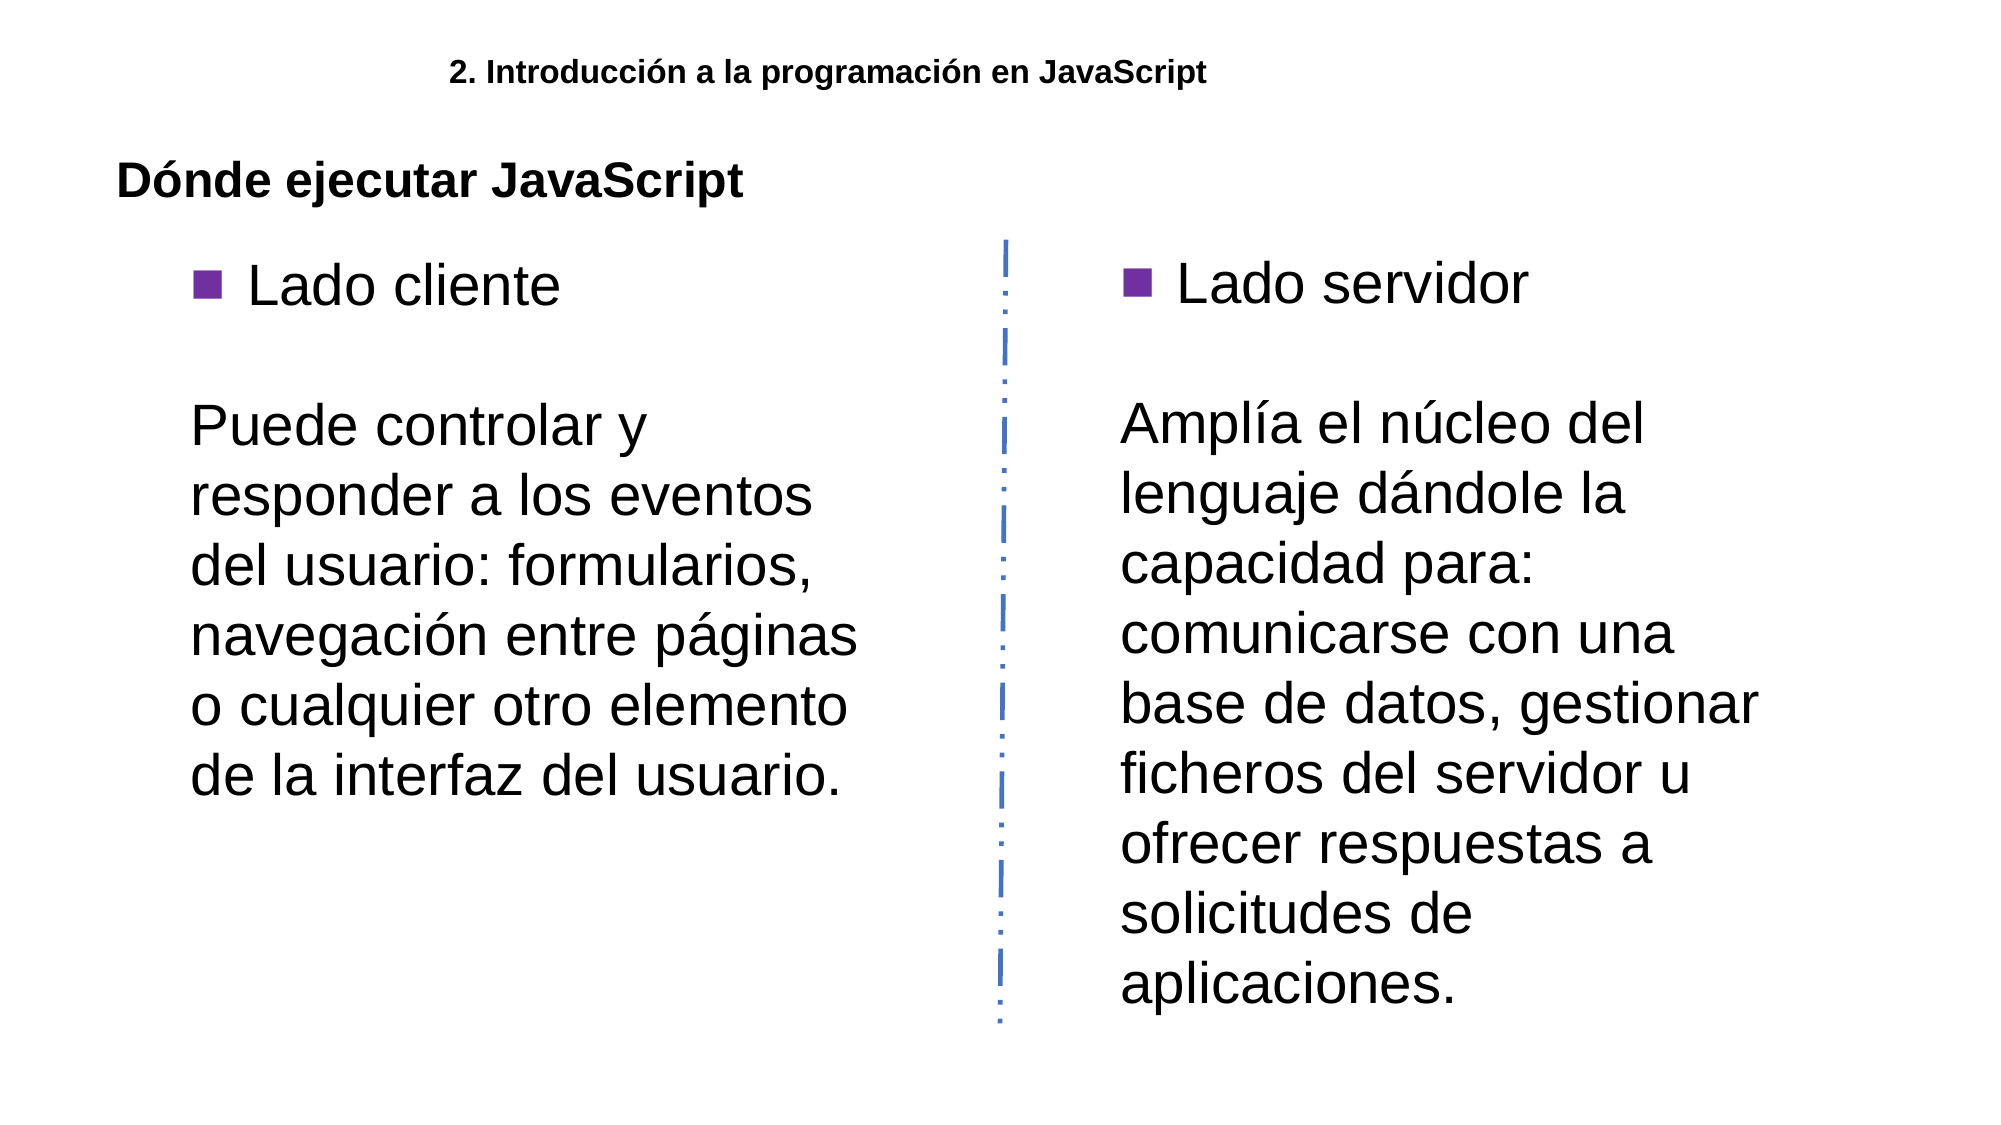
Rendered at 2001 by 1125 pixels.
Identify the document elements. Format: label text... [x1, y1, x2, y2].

text_box Dónde ejecutar JavaScript [101, 138, 1899, 216]
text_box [999, 239, 1006, 1035]
text_box Lado servidor Amplía el núcleo del lenguaje dándole la capacidad para: comunicarse con una base de datos, gestionar ficheros del servidor u ofrecer respuestas a solicitudes de aplicaciones. [1105, 237, 1823, 1093]
text_box Lado cliente Puede controlar y responder a los eventos del usuario: formularios, navegación entre páginas o cualquier otro elemento de la interfaz del usuario. [176, 239, 894, 885]
text_box 2. Introducción a la programación en JavaScript [434, 42, 1512, 98]
